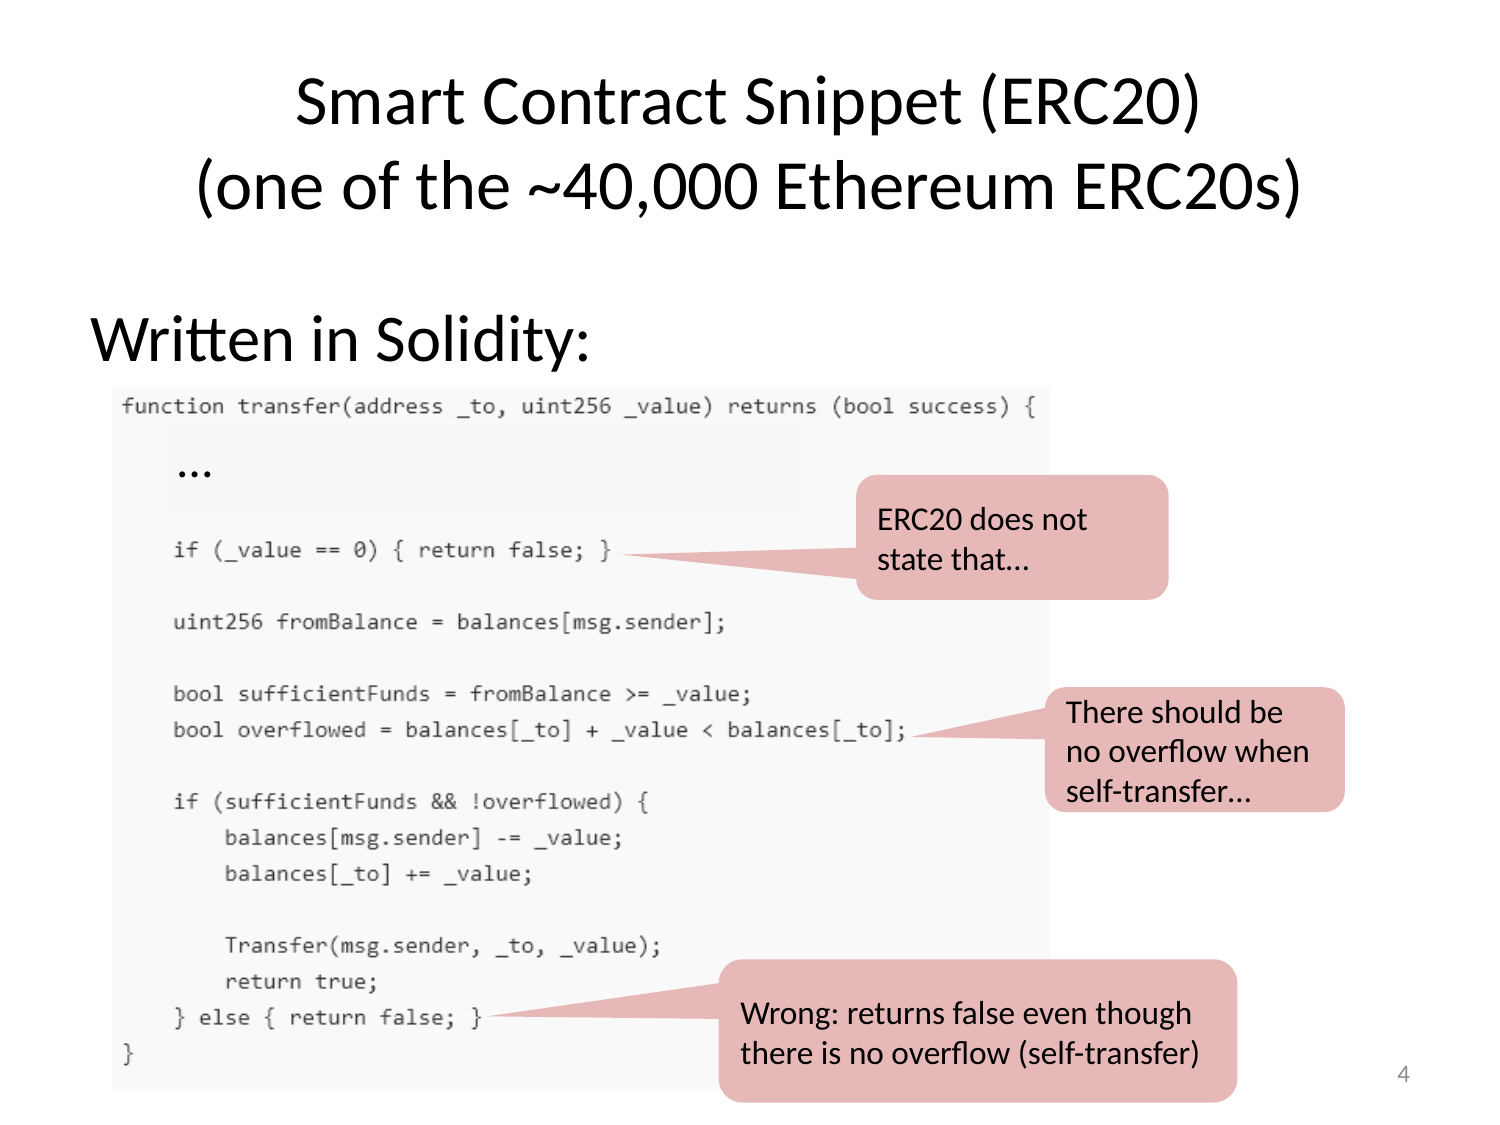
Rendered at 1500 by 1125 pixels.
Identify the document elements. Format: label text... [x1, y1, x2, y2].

text_box ERC20 does not state that… [1054, 472, 1171, 602]
slide_number 4 [1225, 1042, 1425, 1103]
title Smart Contract Snippet (ERC20) (one of the ~40,000 Ethereum ERC20s) [75, 45, 1425, 233]
text_box Wrong: returns false even though there is no overflow (self-transfer) [726, 957, 1240, 1105]
picture [112, 387, 1051, 1090]
list Written in Solidity: [75, 287, 1425, 1005]
text_box There should be no overflow when self-transfer… [1054, 685, 1348, 815]
